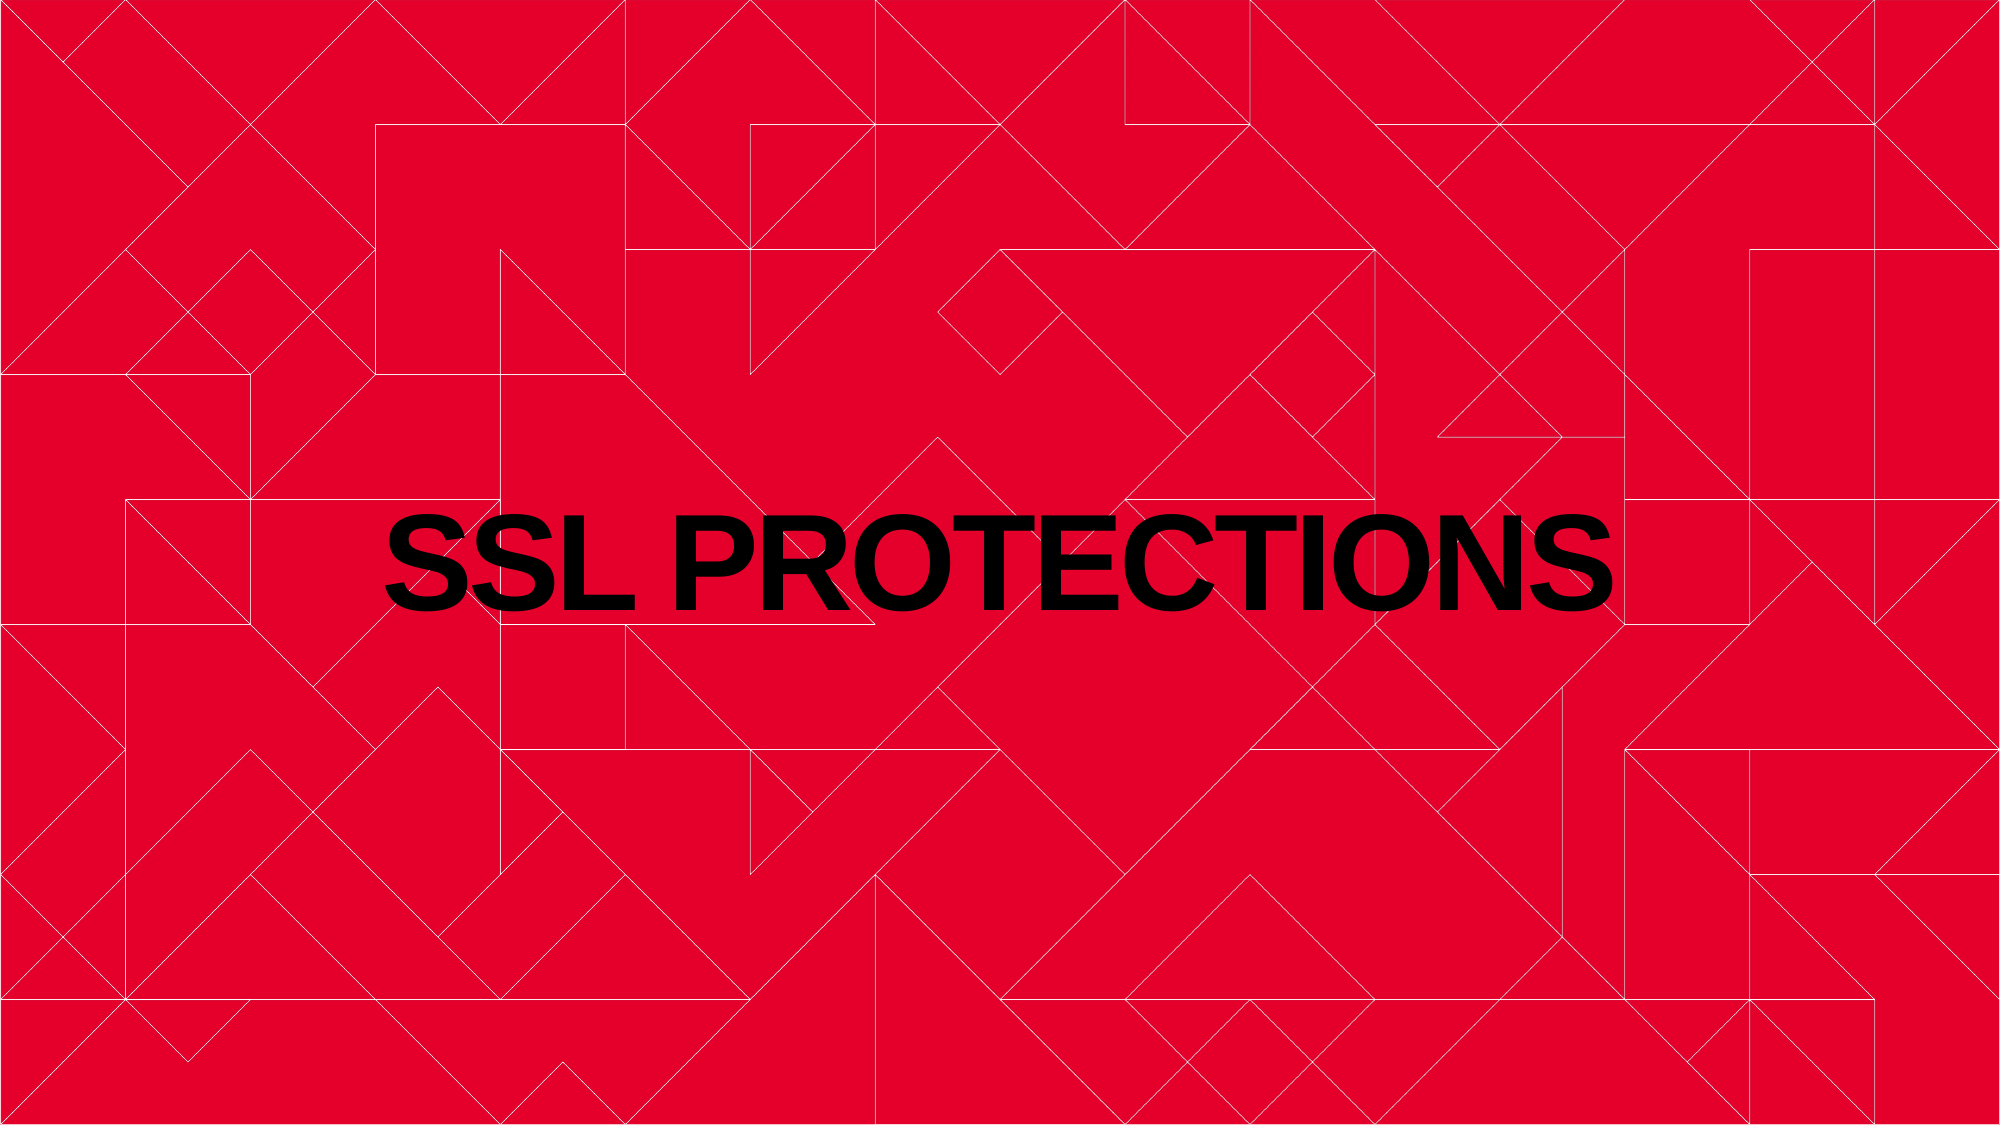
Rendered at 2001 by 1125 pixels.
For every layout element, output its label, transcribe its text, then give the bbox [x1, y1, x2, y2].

title SSL Protections [231, 440, 1769, 666]
picture [0, 0, 2000, 1125]
